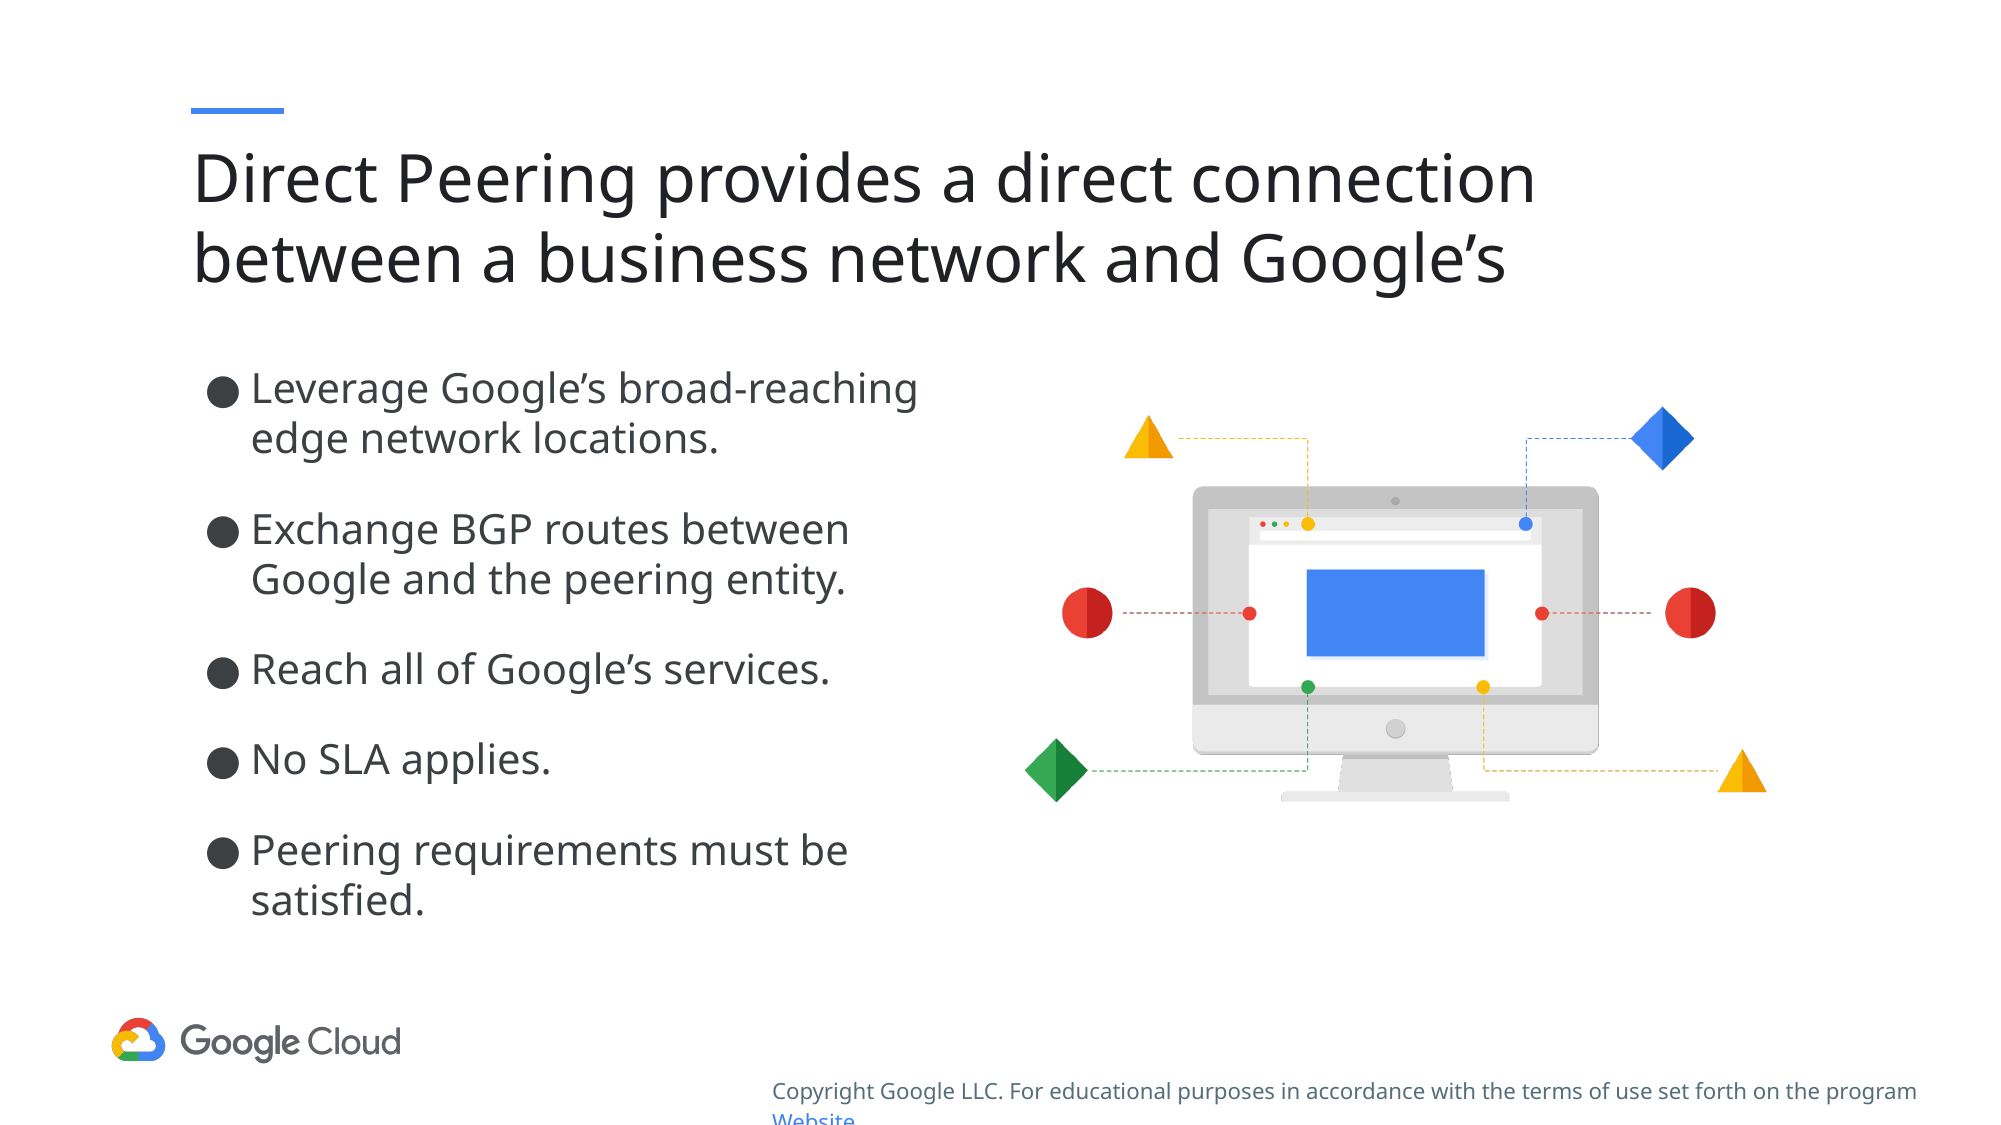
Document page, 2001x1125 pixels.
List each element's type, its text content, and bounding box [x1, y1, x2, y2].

text_box Copyright Google LLC. For educational purposes in accordance with the terms of use set forth on the program Website. [752, 1052, 1990, 1111]
picture [1024, 406, 1767, 802]
title Direct Peering provides a direct connection between a business network and Google’s [182, 126, 1799, 251]
picture [110, 1012, 401, 1068]
list Leverage Google’s broad-reaching edge network locations. Exchange BGP routes between Google and the peering entity. Reach all of Google’s services. No SLA applies. Peering requirements must be satisfied. [190, 352, 984, 997]
